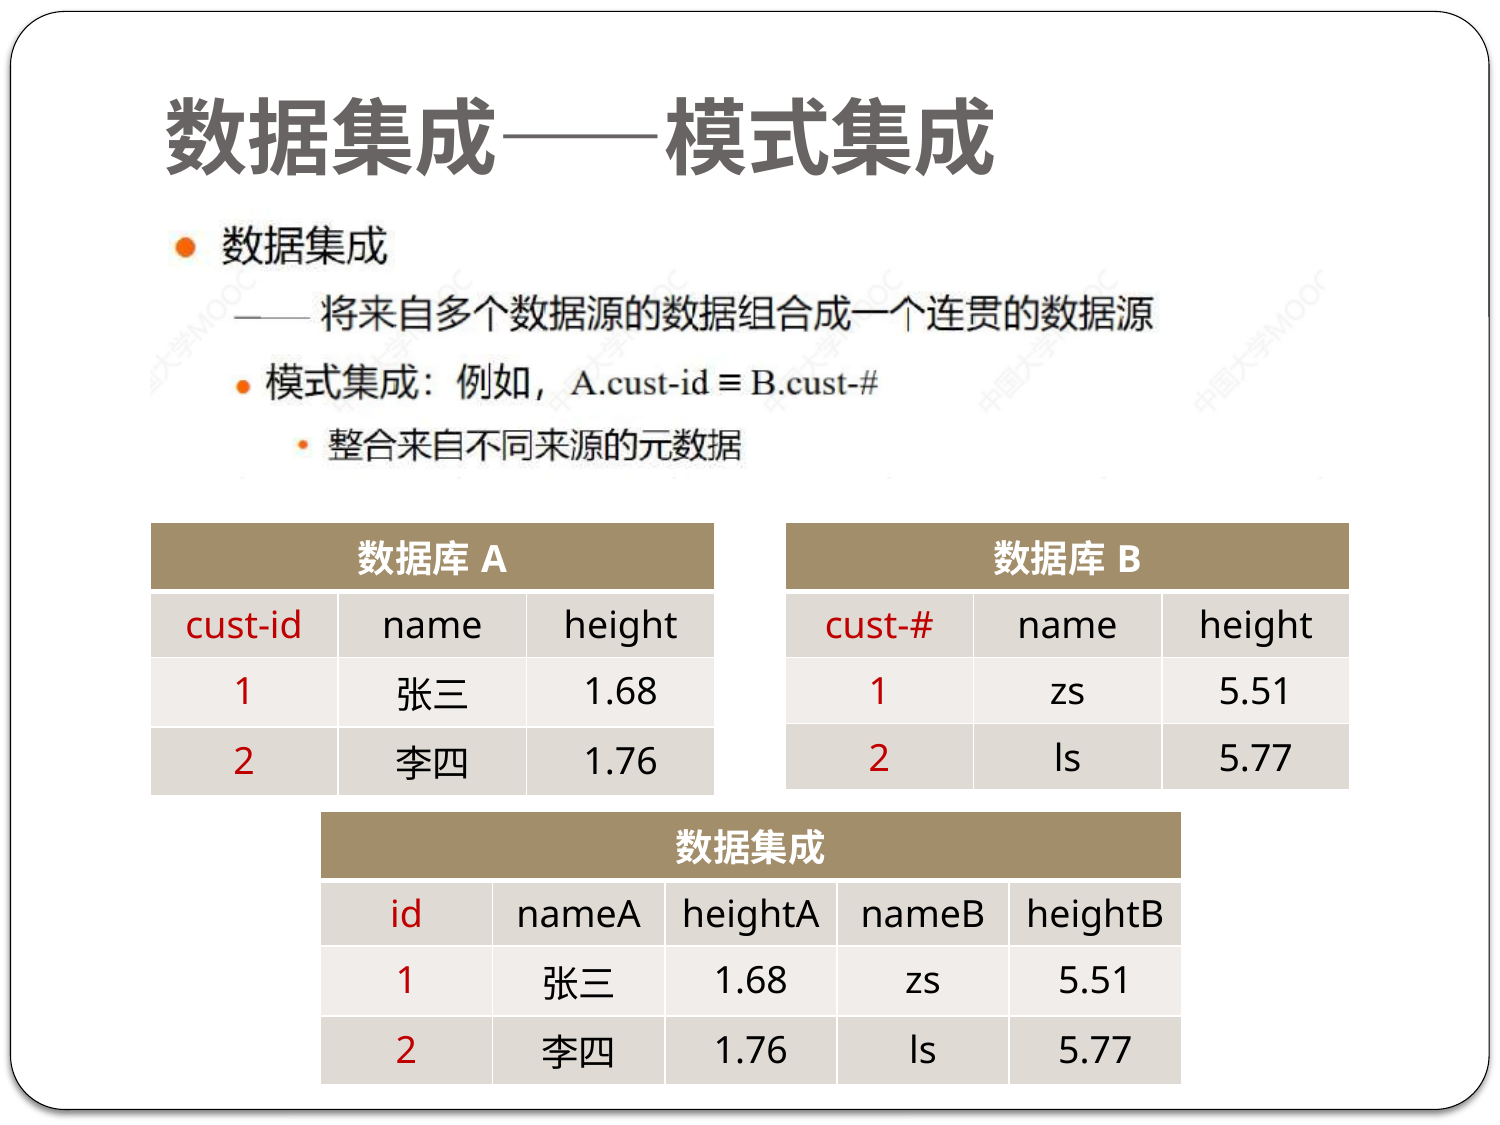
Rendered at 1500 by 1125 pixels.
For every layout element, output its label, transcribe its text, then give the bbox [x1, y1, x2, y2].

table_cell ls [838, 1017, 1008, 1084]
table_cell 2 [151, 728, 337, 795]
table_cell 张三 [339, 658, 526, 726]
table_cell 5.51 [1010, 947, 1181, 1015]
table_cell heightA [666, 883, 836, 945]
table_header 数据集成 [321, 812, 1181, 878]
picture [149, 208, 1325, 479]
table_cell nameA [493, 883, 664, 945]
table_cell zs [974, 658, 1161, 723]
table_cell heightB [1010, 883, 1181, 945]
table_cell ls [974, 724, 1161, 789]
table_cell 李四 [339, 728, 526, 795]
table_cell 5.77 [1163, 724, 1349, 789]
table_cell 李四 [493, 1017, 664, 1084]
table_cell cust-# [786, 594, 973, 657]
table_header 数据库B [786, 523, 1349, 589]
title 数据集成——模式集成 [150, 45, 1425, 233]
table_cell height [527, 594, 714, 657]
table_cell 1 [151, 658, 337, 726]
table_cell 1.76 [527, 728, 714, 795]
table_cell nameB [838, 883, 1008, 945]
table_cell 1 [321, 947, 492, 1015]
table_cell 1.68 [666, 947, 836, 1015]
table_cell 2 [786, 724, 973, 789]
table_cell id [321, 883, 492, 945]
table_cell 2 [321, 1017, 492, 1084]
table_cell zs [838, 947, 1008, 1015]
table_cell name [339, 594, 526, 657]
table_cell 张三 [493, 947, 664, 1015]
table_cell 1.68 [527, 658, 714, 726]
table_cell cust-id [151, 594, 337, 657]
table_cell 5.77 [1010, 1017, 1181, 1084]
table_cell 1.76 [666, 1017, 836, 1084]
table_cell name [974, 594, 1161, 657]
table_cell 1 [786, 658, 973, 723]
table_cell 5.51 [1163, 658, 1349, 723]
table_header 数据库A [151, 523, 714, 589]
table_cell height [1163, 594, 1349, 657]
